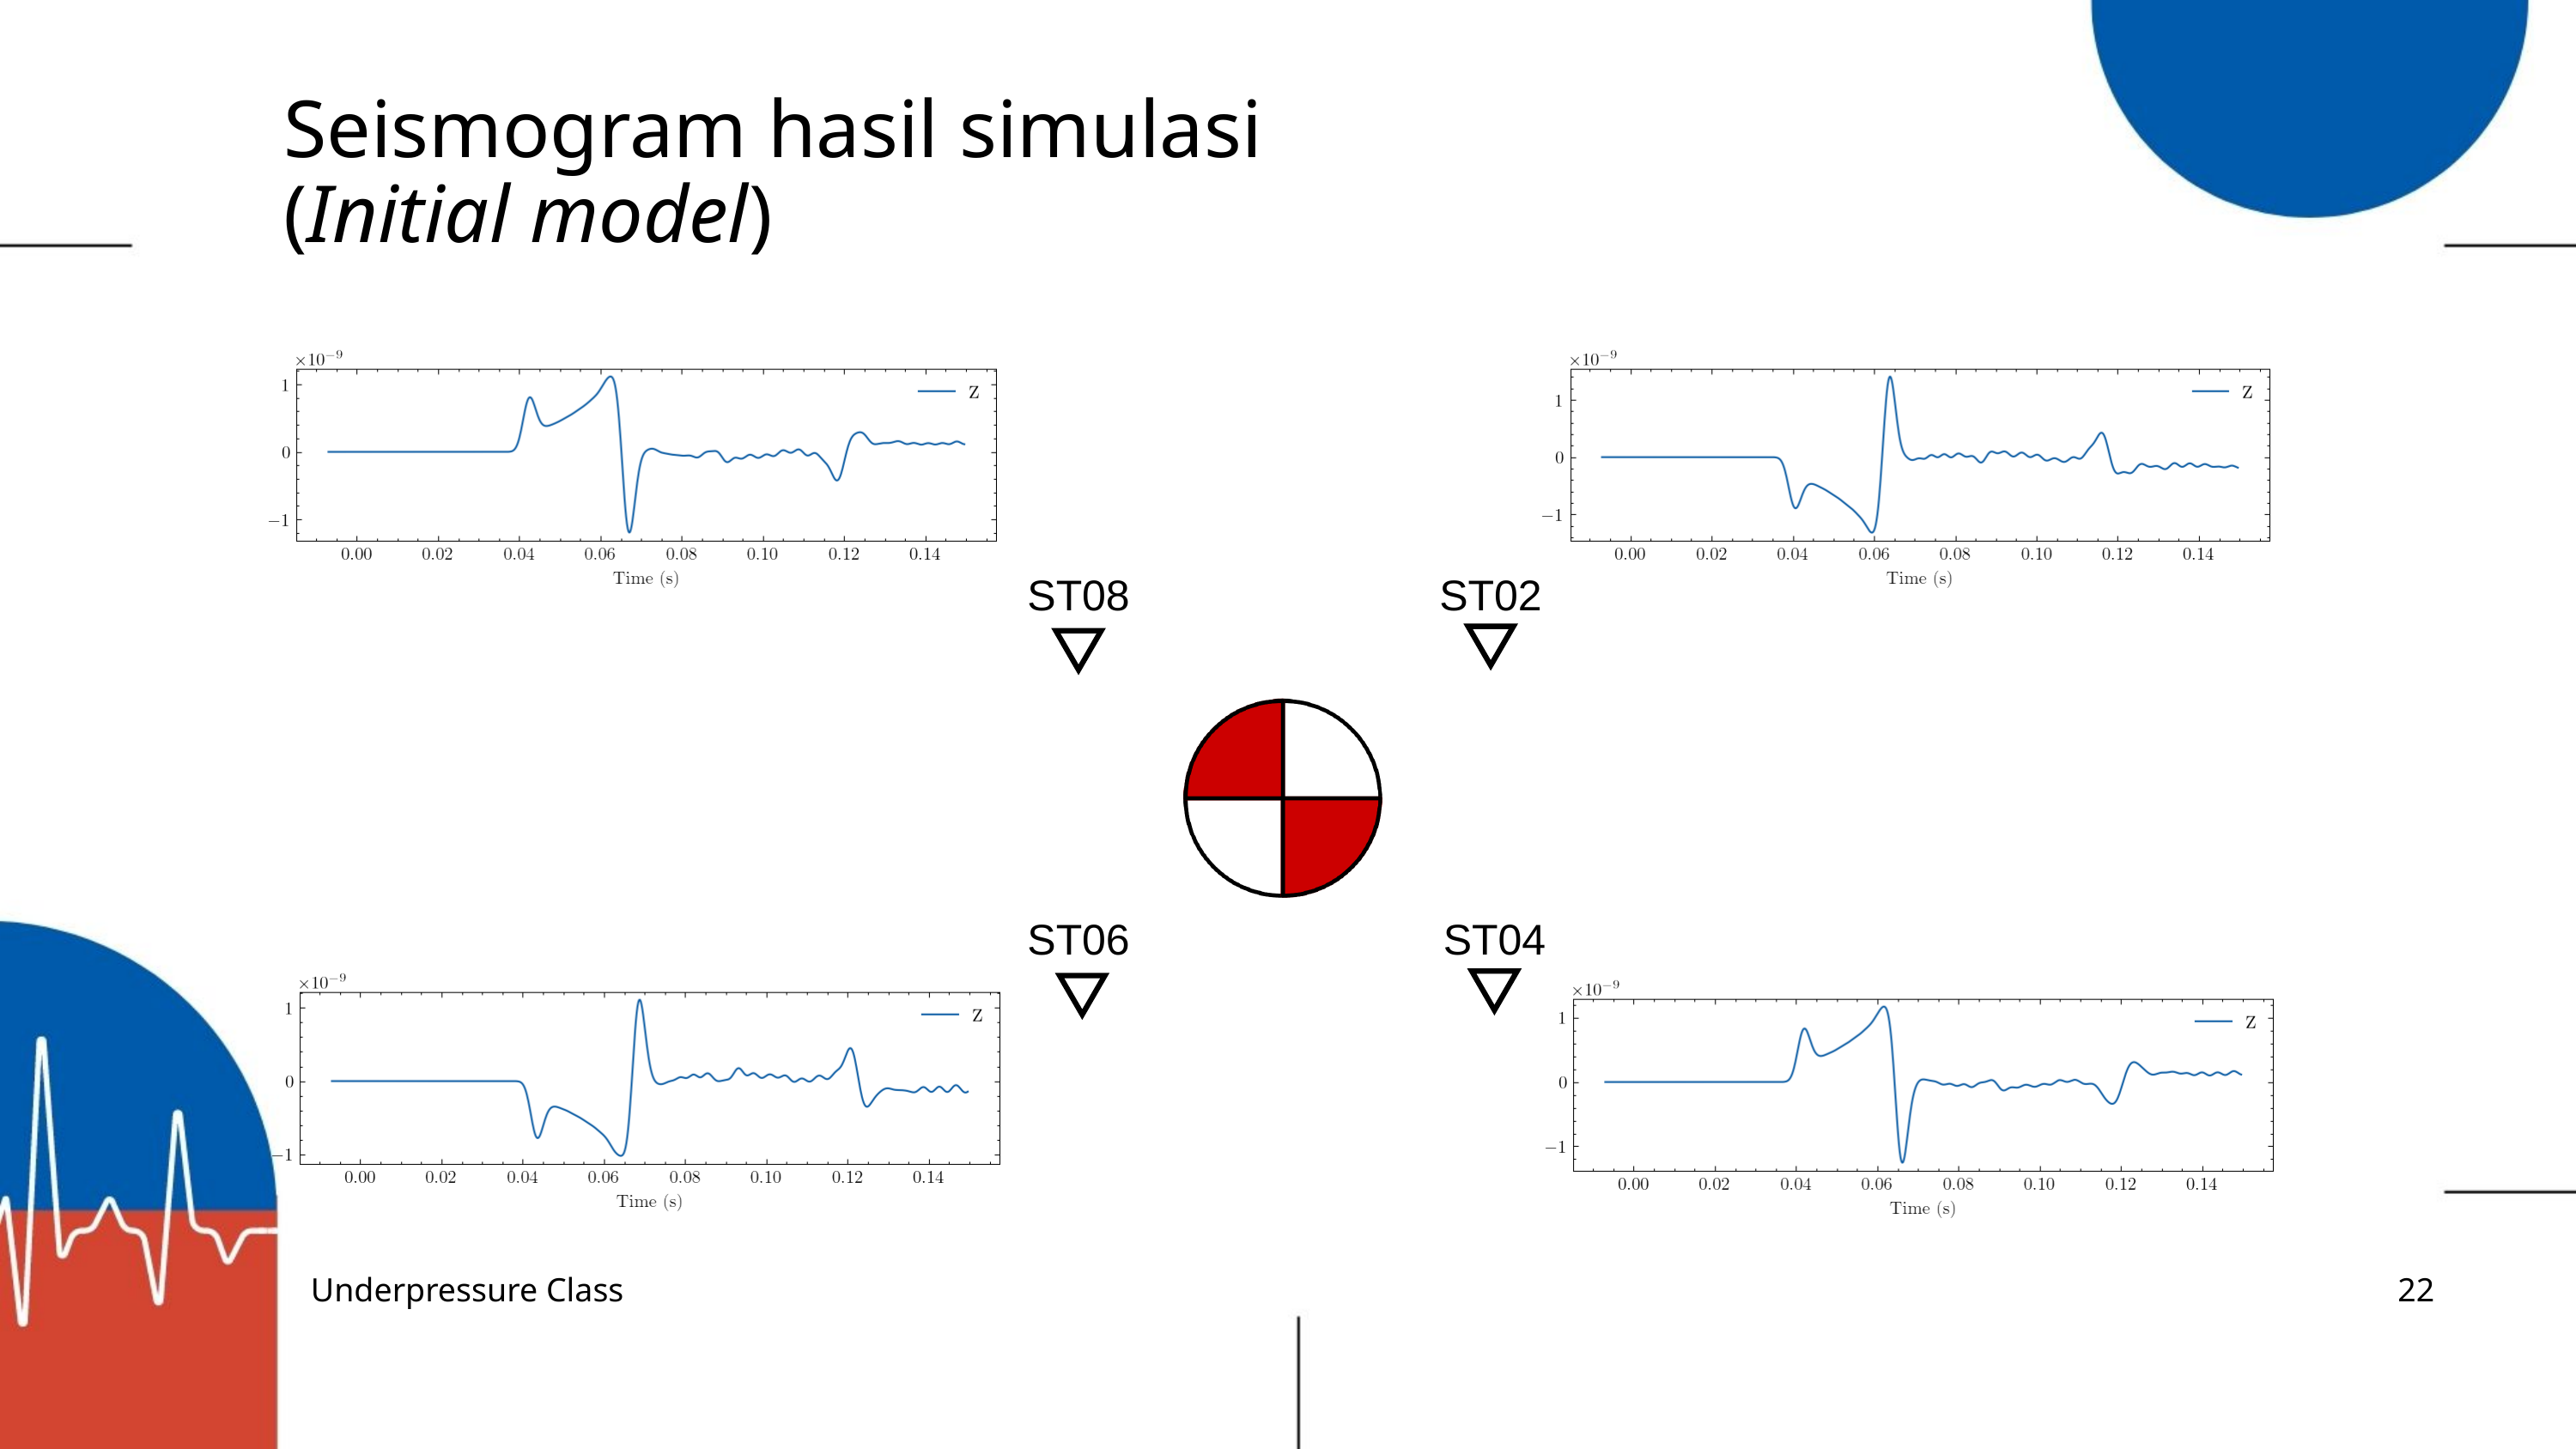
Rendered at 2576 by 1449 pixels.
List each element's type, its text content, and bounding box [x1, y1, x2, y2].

text_box [1058, 974, 1107, 1016]
text_box [1467, 626, 1516, 668]
text_box ST04 [1425, 906, 1564, 971]
text_box [1470, 971, 1513, 1012]
footer Underpressure Class [297, 1266, 707, 1318]
slide_number 22 [1868, 1266, 2448, 1318]
title Seismogram hasil simulasi (Initial model) [270, 93, 2032, 255]
text_box ST08 [1009, 561, 1148, 626]
text_box [1054, 629, 1103, 672]
picture [0, 0, 2576, 1449]
text_box ST06 [1009, 906, 1148, 971]
text_box ST02 [1421, 561, 1560, 626]
